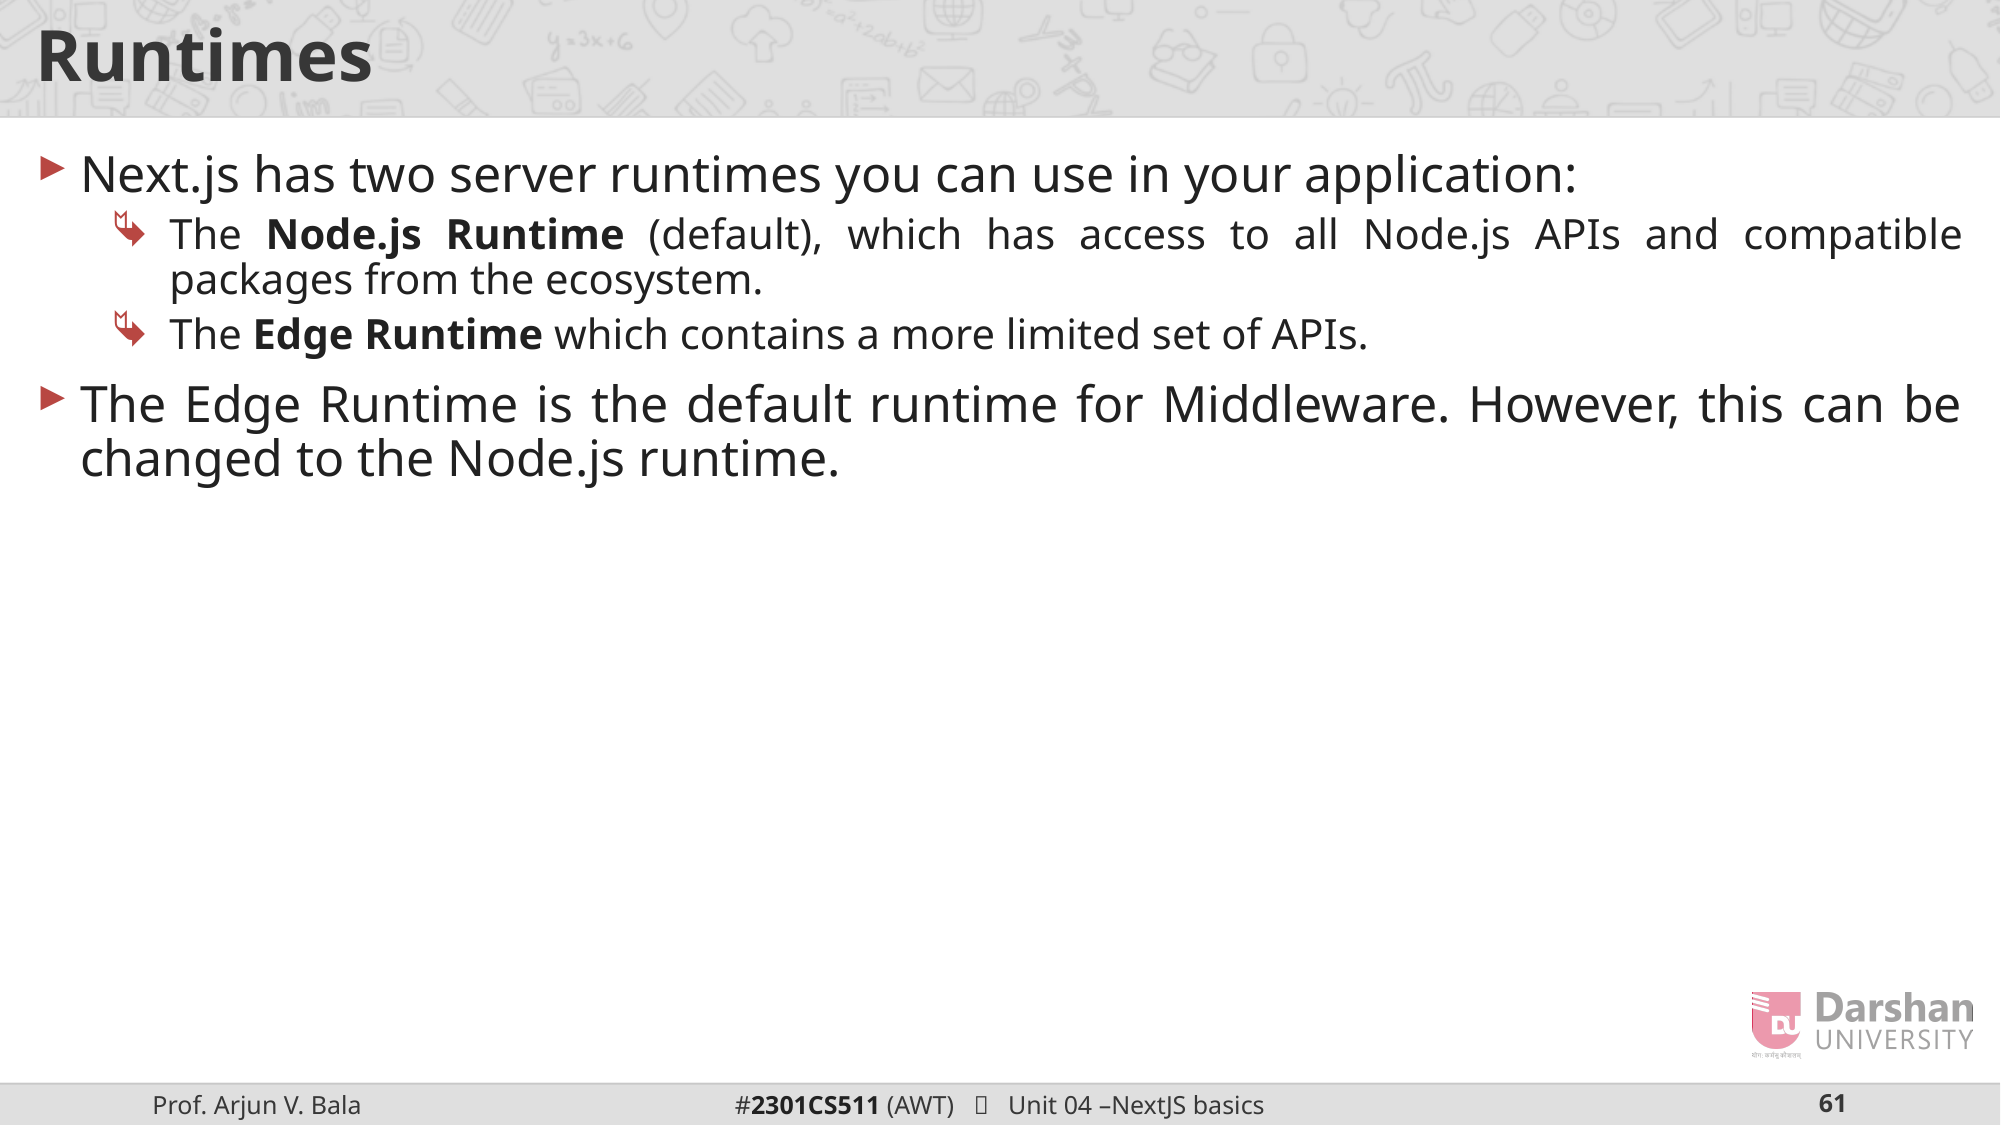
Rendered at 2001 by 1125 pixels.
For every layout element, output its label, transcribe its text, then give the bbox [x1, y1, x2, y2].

list Next.js has two server runtimes you can use in your application: The Node.js Runtime (default), which has access to all Node.js APIs and compatible packages from the ecosystem. The Edge Runtime which contains a more limited set of APIs. The Edge Runtime is the default runtime for Middleware. However, this can be changed to the Node.js runtime. [21, 141, 1979, 1059]
title Runtimes [0, 0, 2000, 117]
